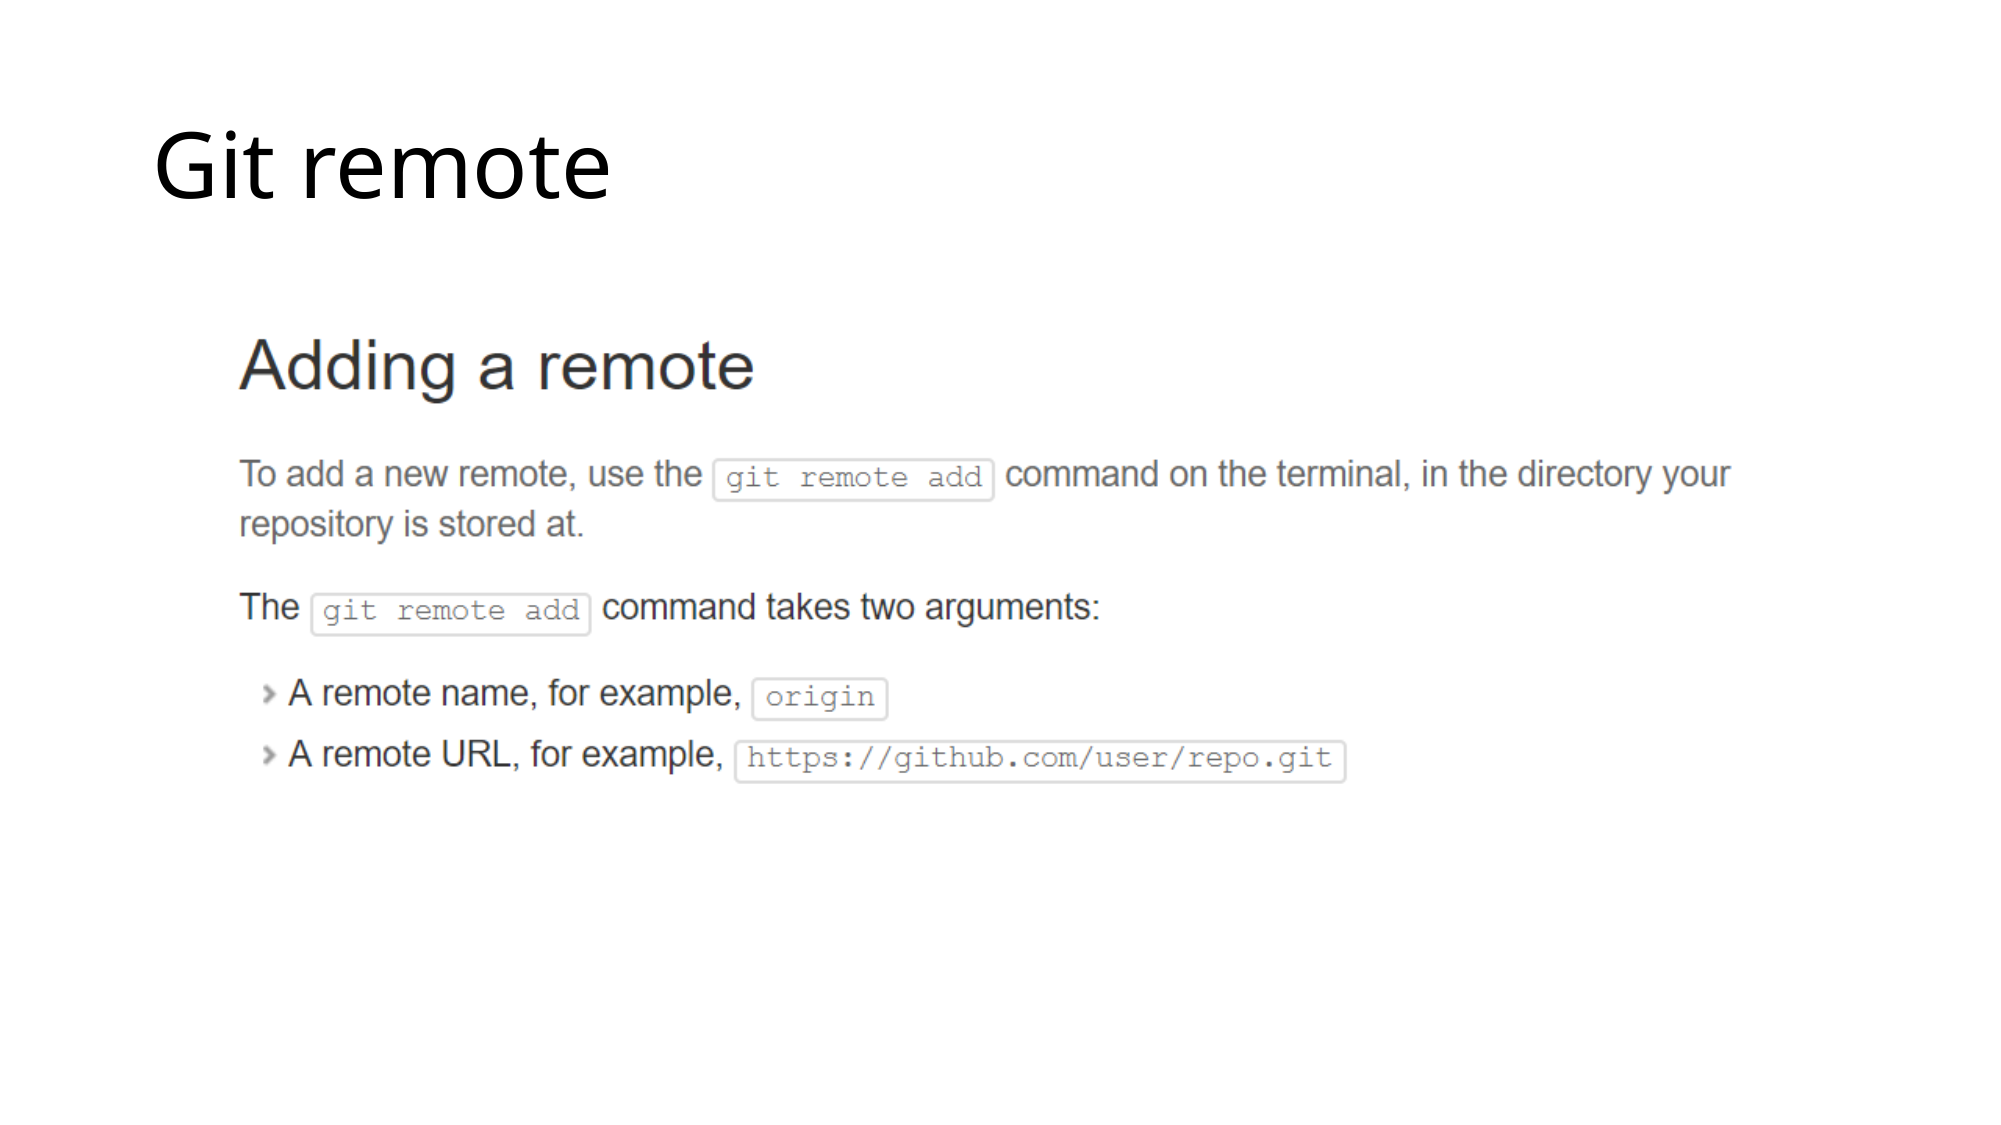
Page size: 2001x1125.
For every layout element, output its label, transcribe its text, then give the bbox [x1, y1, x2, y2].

picture [226, 305, 1774, 820]
title Git remote [137, 59, 1863, 278]
